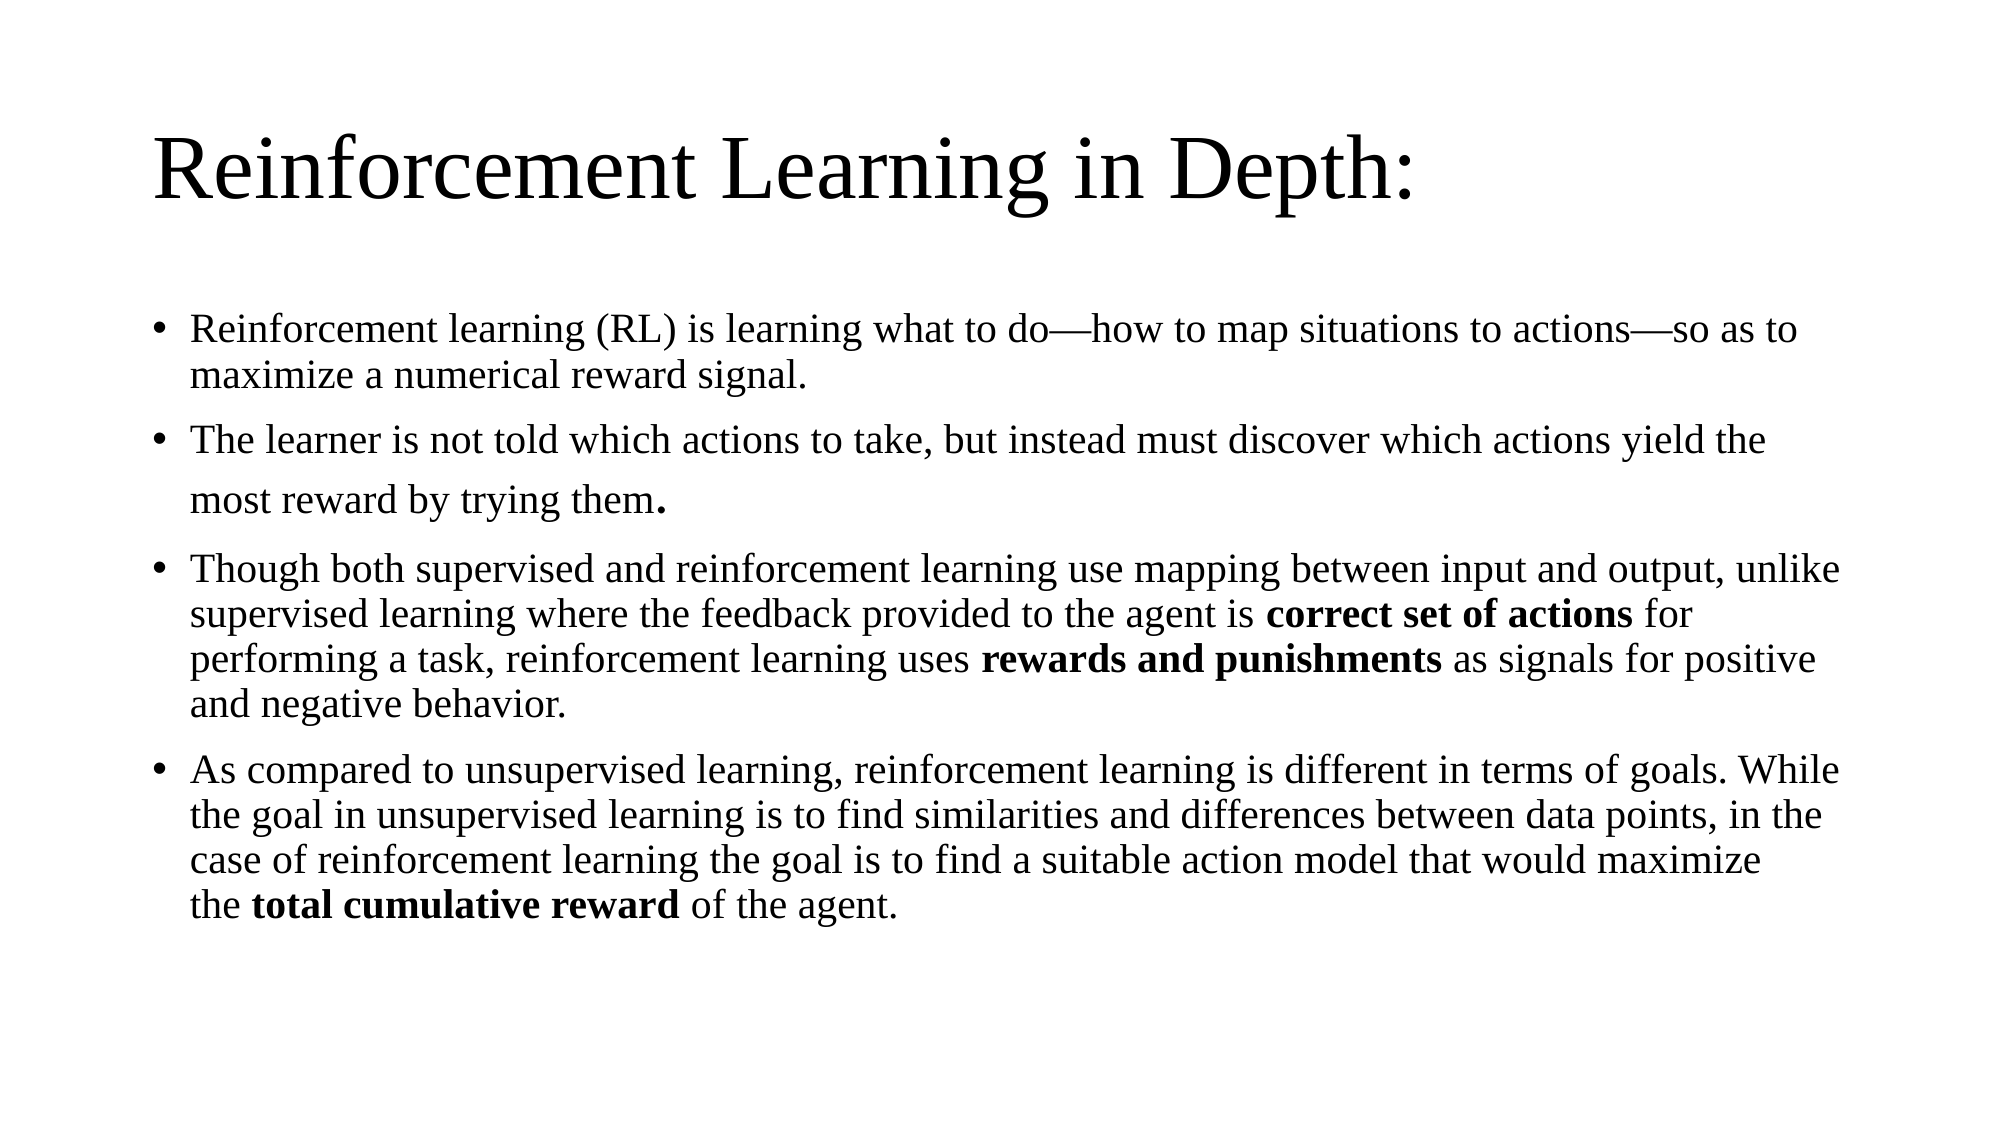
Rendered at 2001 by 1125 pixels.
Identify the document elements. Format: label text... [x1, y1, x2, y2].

title Reinforcement Learning in Depth: [137, 59, 1863, 278]
list Reinforcement learning (RL) is learning what to do—how to map situations to actions—so as to maximize a numerical reward signal. The learner is not told which actions to take, but instead must discover which actions yield the most reward by trying them. Though both supervised and reinforcement learning use mapping between input and output, unlike supervised learning where the feedback provided to the agent is correct set of actions for performing a task, reinforcement learning uses rewards and punishments as signals for positive and negative behavior. As compared to unsupervised learning, reinforcement learning is different in terms of goals. While the goal in unsupervised learning is to find similarities and differences between data points, in the case of reinforcement learning the goal is to find a suitable action model that would maximize the total cumulative reward of the agent. [137, 299, 1863, 1014]
